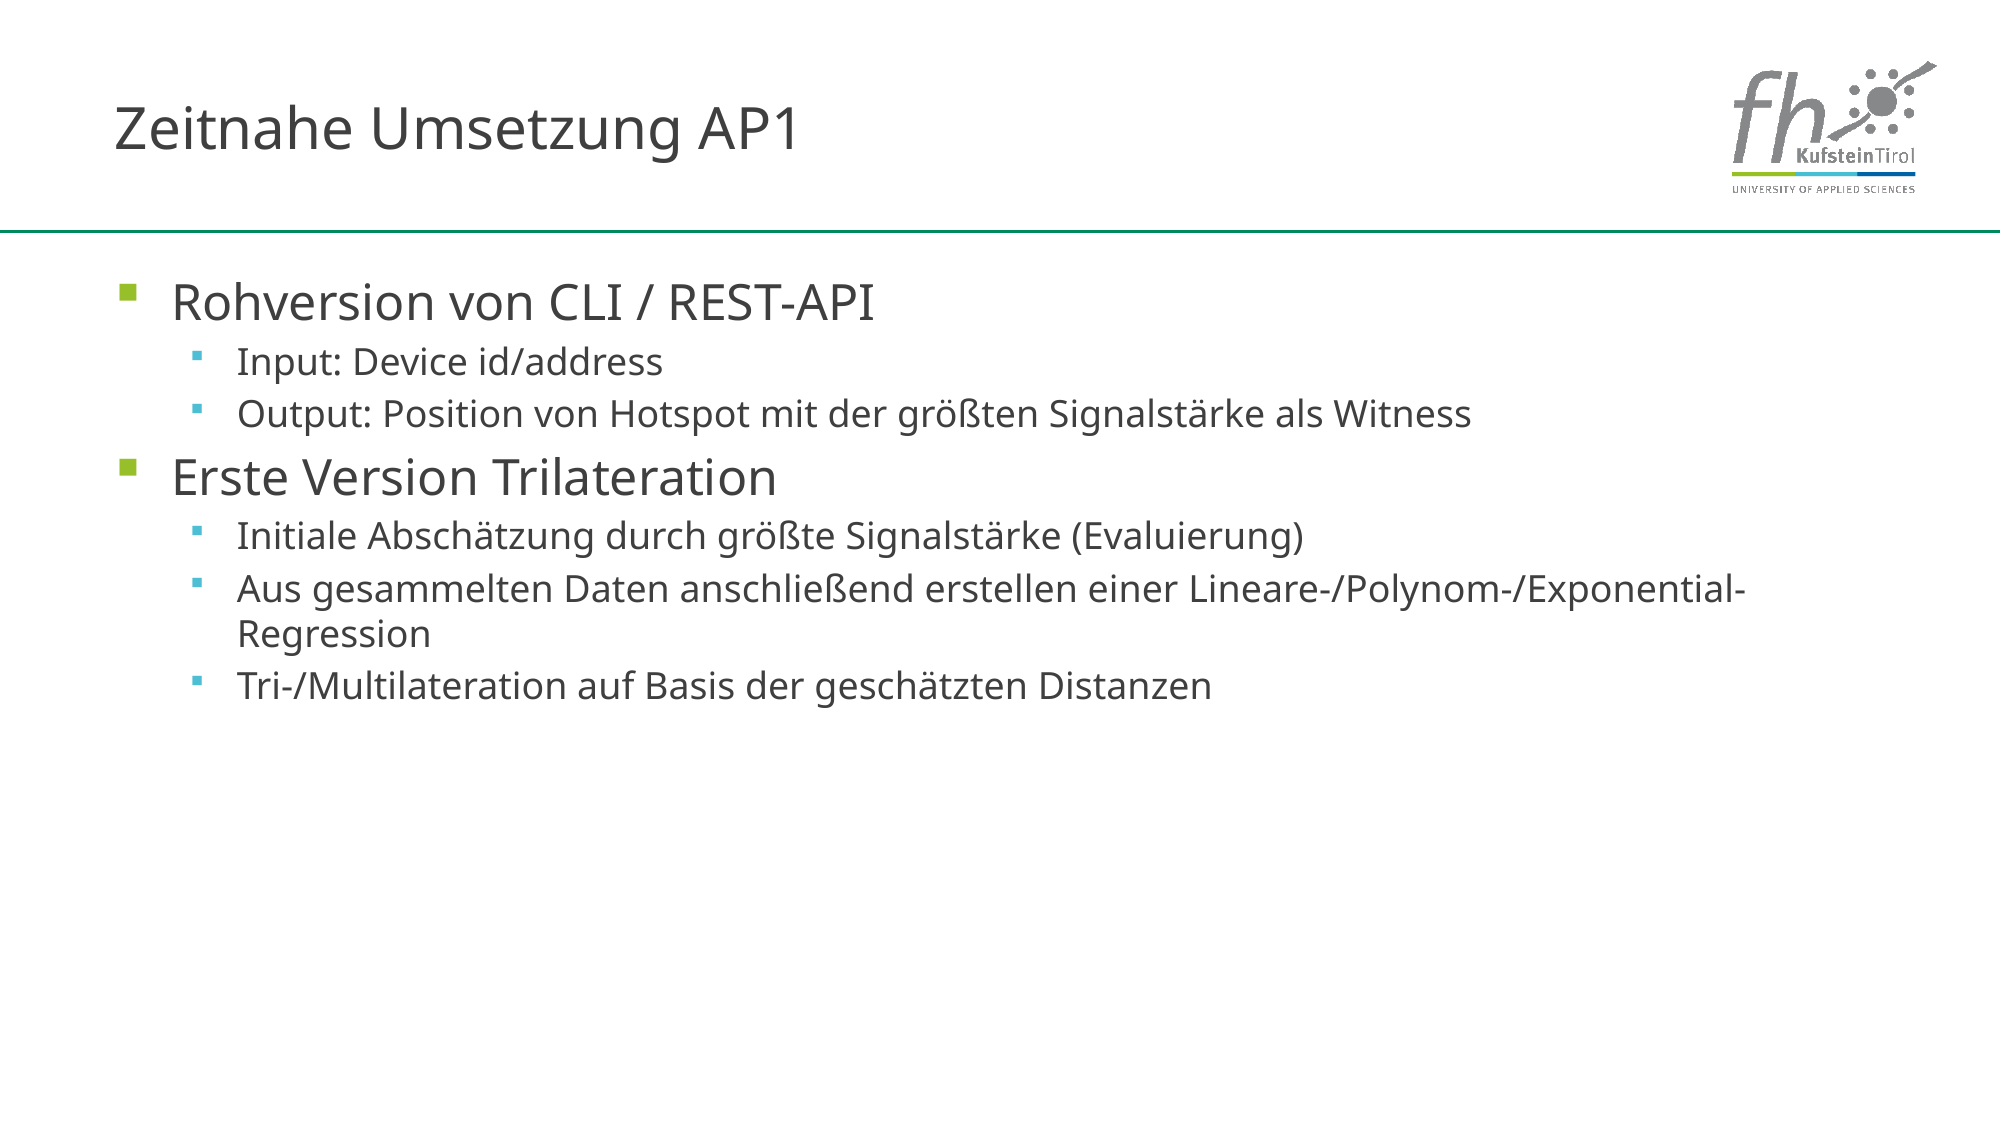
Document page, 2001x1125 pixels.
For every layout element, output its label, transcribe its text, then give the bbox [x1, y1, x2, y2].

title Zeitnahe Umsetzung AP1 [99, 45, 1697, 209]
picture [1732, 61, 1937, 193]
list Rohversion von CLI / REST-API Input: Device id/address Output: Position von Hotspot mit der größten Signalstärke als Witness Erste Version Trilateration Initiale Abschätzung durch größte Signalstärke (Evaluierung) Aus gesammelten Daten anschließend erstellen einer Lineare-/Polynom-/Exponential-Regression Tri-/Multilateration auf Basis der geschätzten Distanzen [99, 262, 1900, 1005]
